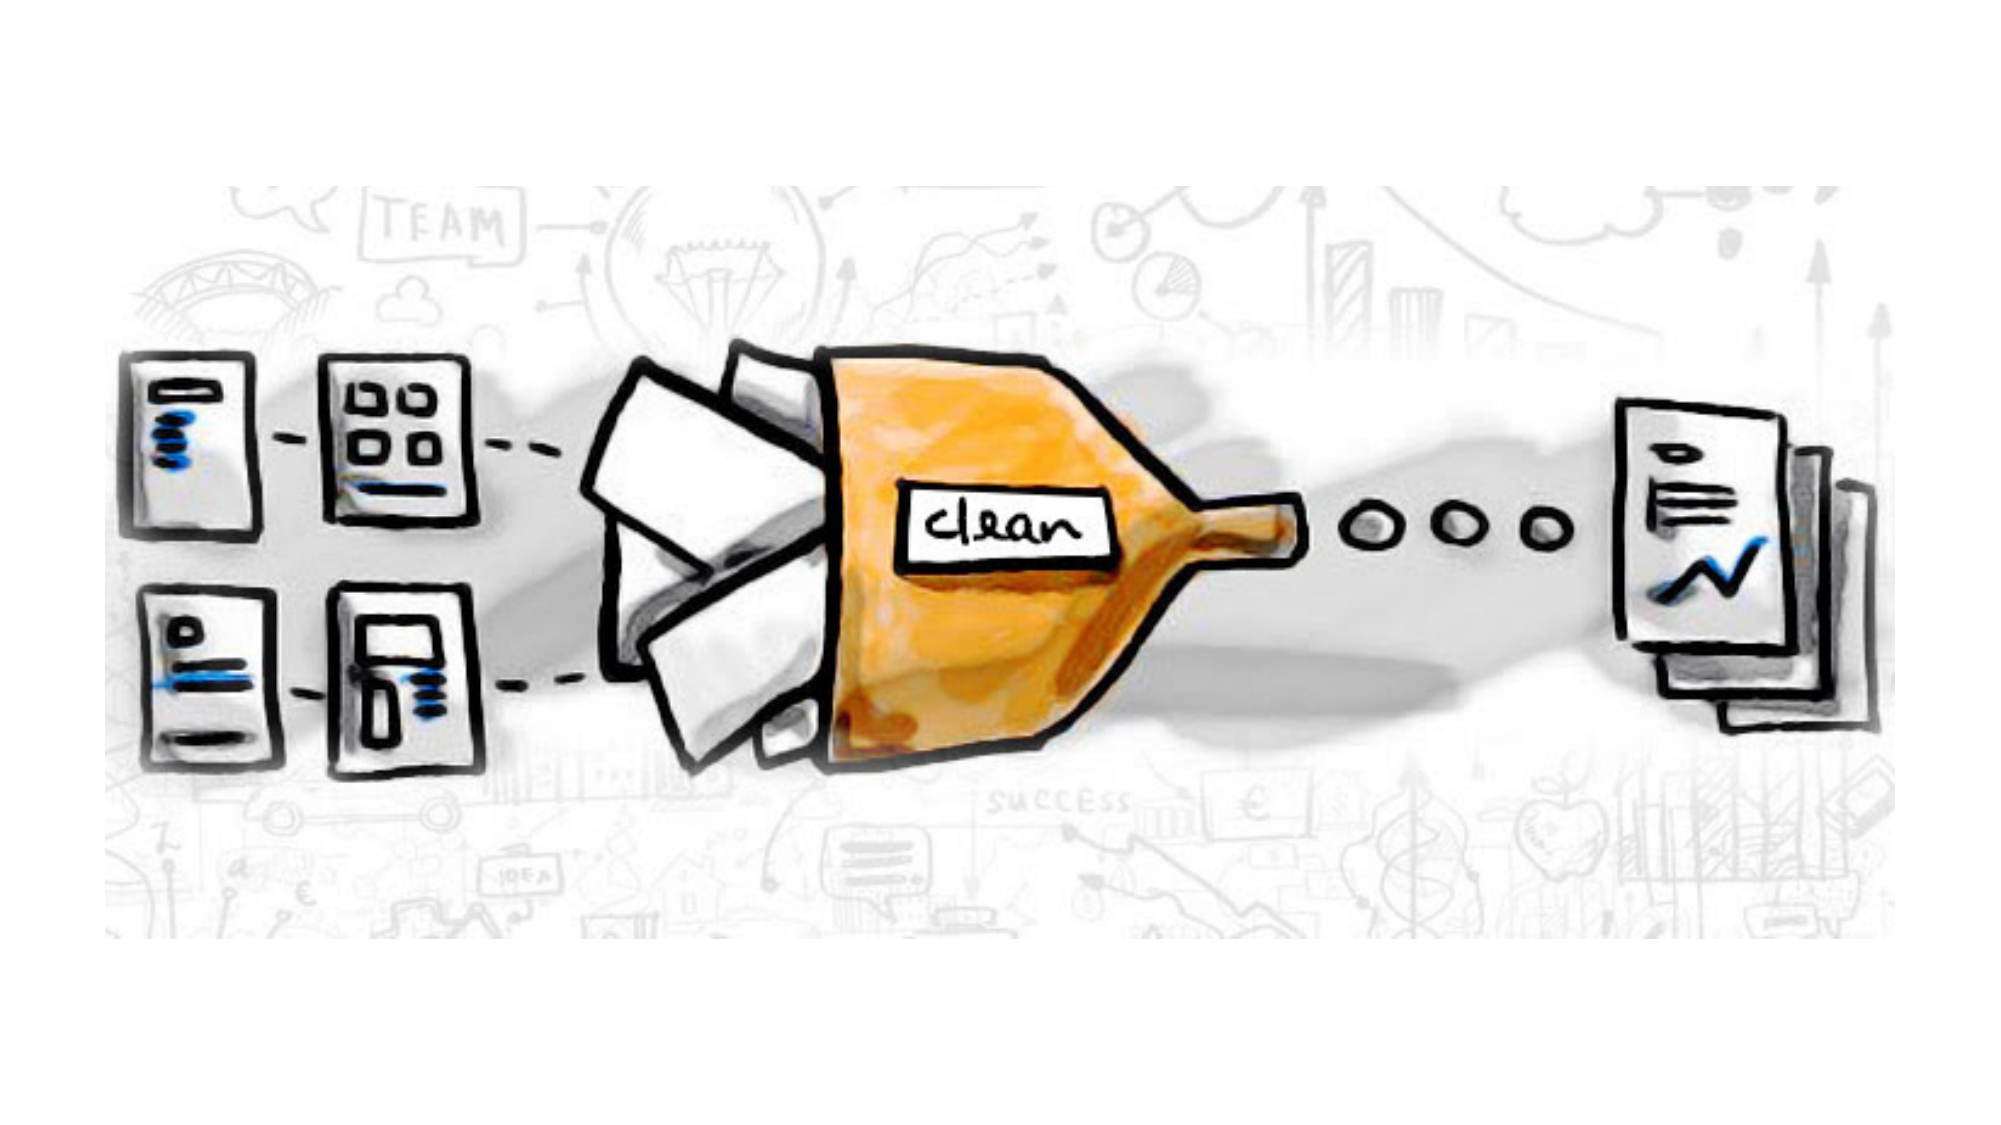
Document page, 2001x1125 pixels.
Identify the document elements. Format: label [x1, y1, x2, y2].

list [105, 186, 1895, 939]
